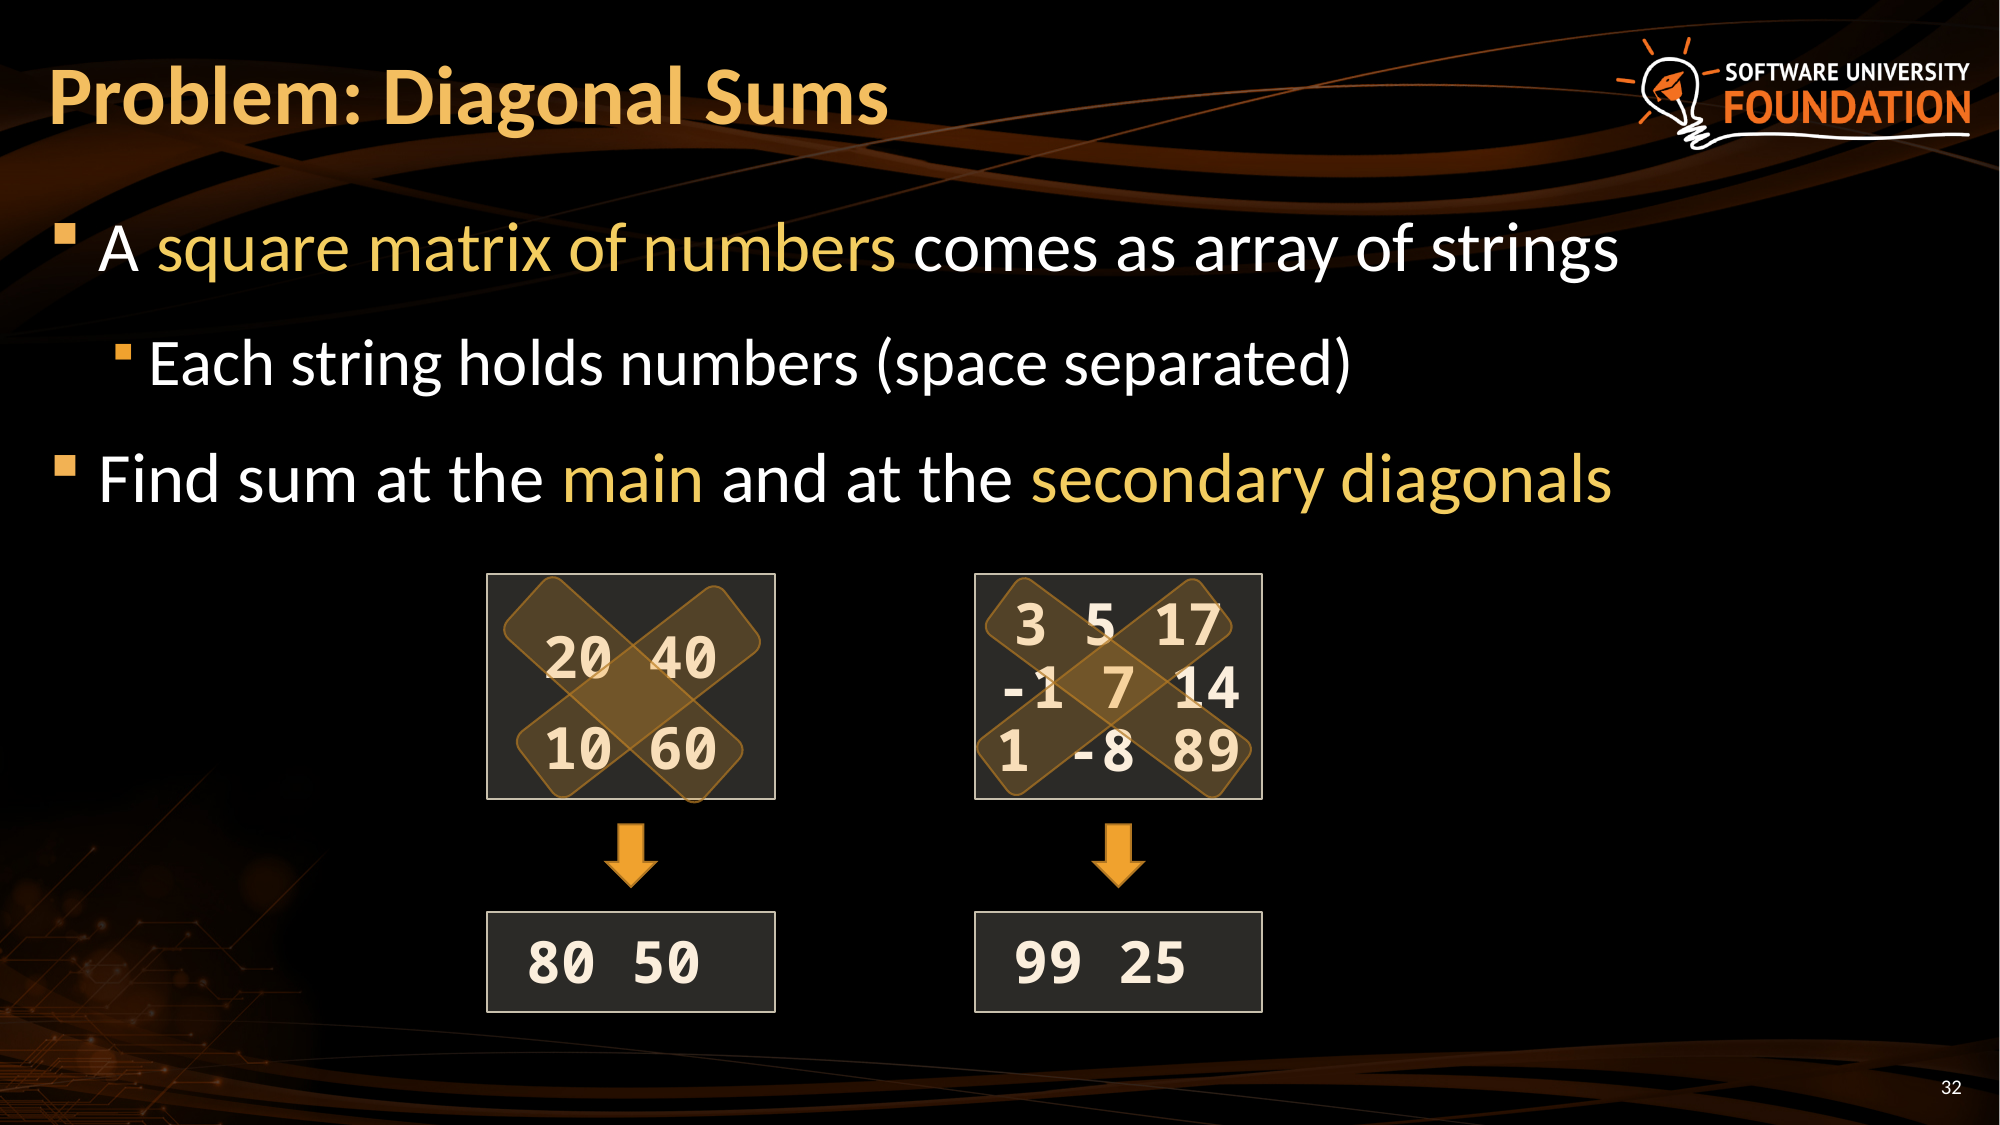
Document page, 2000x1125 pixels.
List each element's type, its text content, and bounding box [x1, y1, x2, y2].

text_box 99 25 [974, 911, 1263, 1012]
text_box [1112, 682, 1252, 799]
text_box [630, 700, 744, 804]
text_box [1090, 823, 1146, 889]
text_box [984, 577, 1110, 682]
title Problem: Diagonal Sums [30, 6, 1602, 189]
text_box 20 40 10 60 [487, 574, 775, 800]
text_box 80 50 [487, 911, 775, 1012]
text_box 3 5 17 -1 7 14 1 -8 89 [974, 574, 1263, 800]
text_box [515, 585, 761, 799]
picture [0, 0, 2000, 1125]
list A square matrix of numbers comes as array of strings Each string holds numbers (space separated) Find sum at the main and at the secondary diagonals [31, 186, 1968, 1100]
text_box [603, 823, 659, 889]
text_box [976, 578, 1233, 796]
text_box [503, 576, 633, 694]
